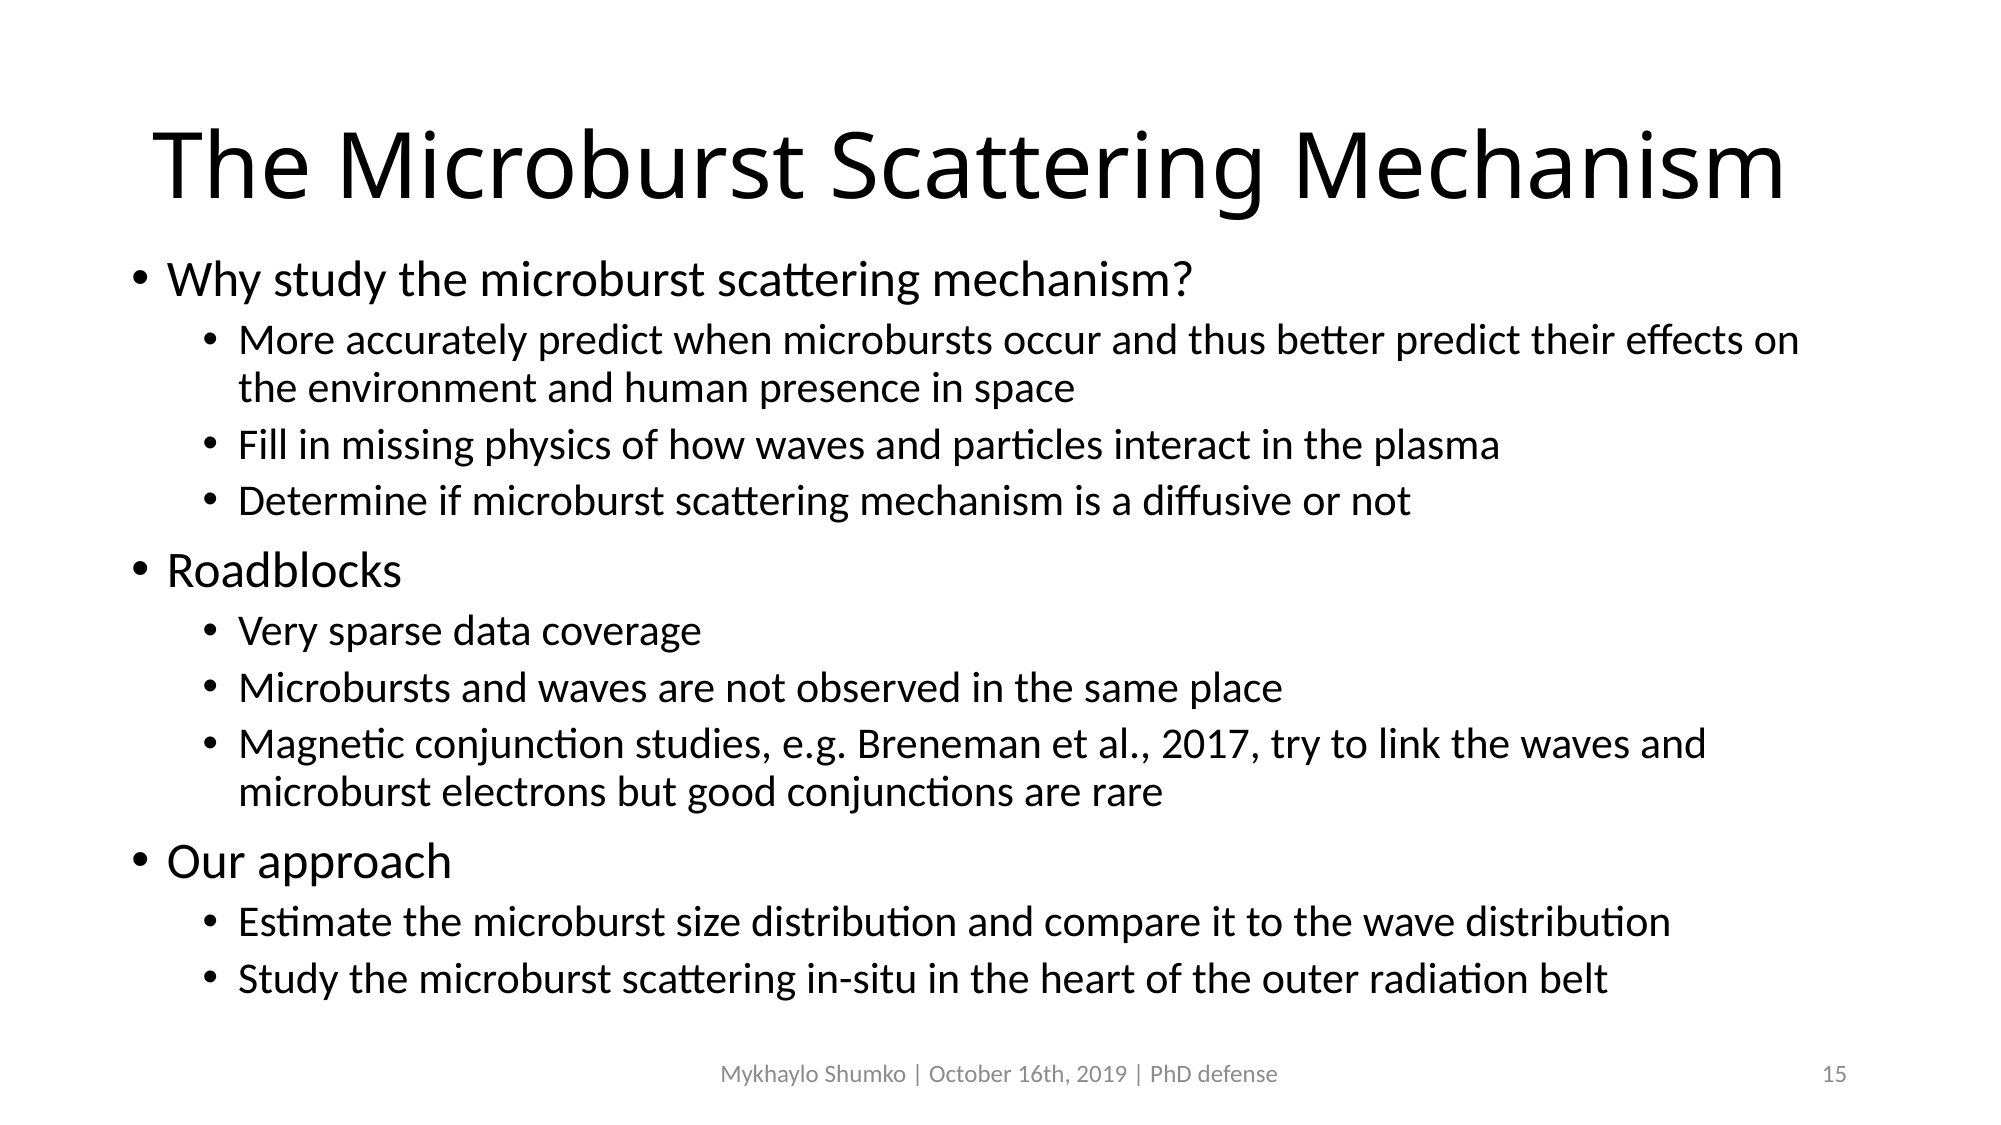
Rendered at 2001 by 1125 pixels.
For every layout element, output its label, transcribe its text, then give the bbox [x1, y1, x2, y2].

footer Mykhaylo Shumko | October 16th, 2019 | PhD defense [662, 1042, 1338, 1103]
list Why study the microburst scattering mechanism? More accurately predict when microbursts occur and thus better predict their effects on the environment and human presence in space Fill in missing physics of how waves and particles interact in the plasma Determine if microburst scattering mechanism is a diffusive or not Roadblocks Very sparse data coverage Microbursts and waves are not observed in the same place Magnetic conjunction studies, e.g. Breneman et al., 2017, try to link the waves and microburst electrons but good conjunctions are rare Our approach Estimate the microburst size distribution and compare it to the wave distribution Study the microburst scattering in-situ in the heart of the outer radiation belt [116, 245, 1863, 1014]
title The Microburst Scattering Mechanism [137, 59, 1863, 245]
slide_number 15 [1412, 1042, 1863, 1103]
